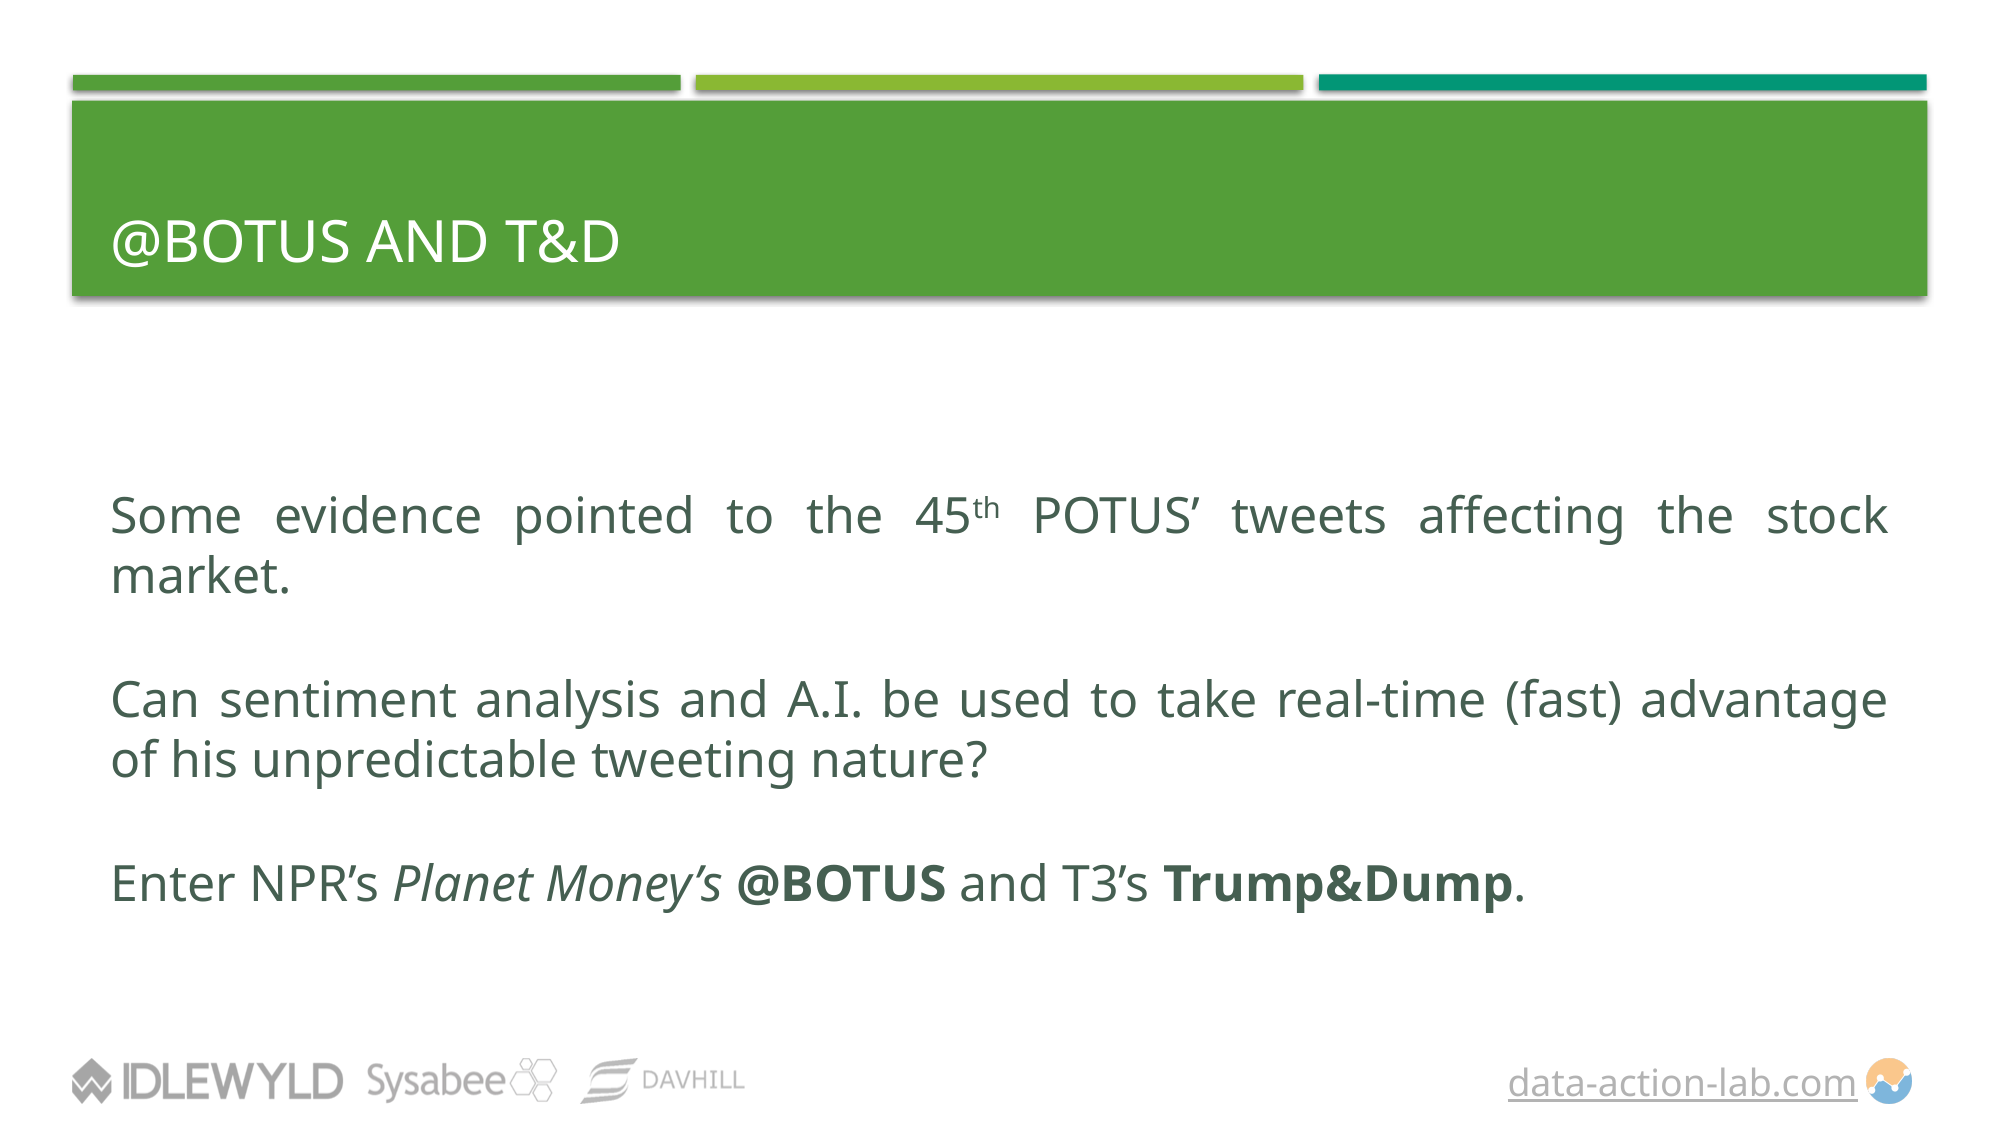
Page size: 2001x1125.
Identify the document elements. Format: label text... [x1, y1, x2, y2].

picture [72, 1058, 745, 1104]
title @BOTUS and T&D [95, 115, 1905, 282]
list Some evidence pointed to the 45th POTUS’ tweets affecting the stock market. Can sentiment analysis and A.I. be used to take real-time (fast) advantage of his unpredictable tweeting nature? Enter NPR’s Planet Money’s @BOTUS and T3’s Trump&Dump. [95, 357, 1905, 1037]
